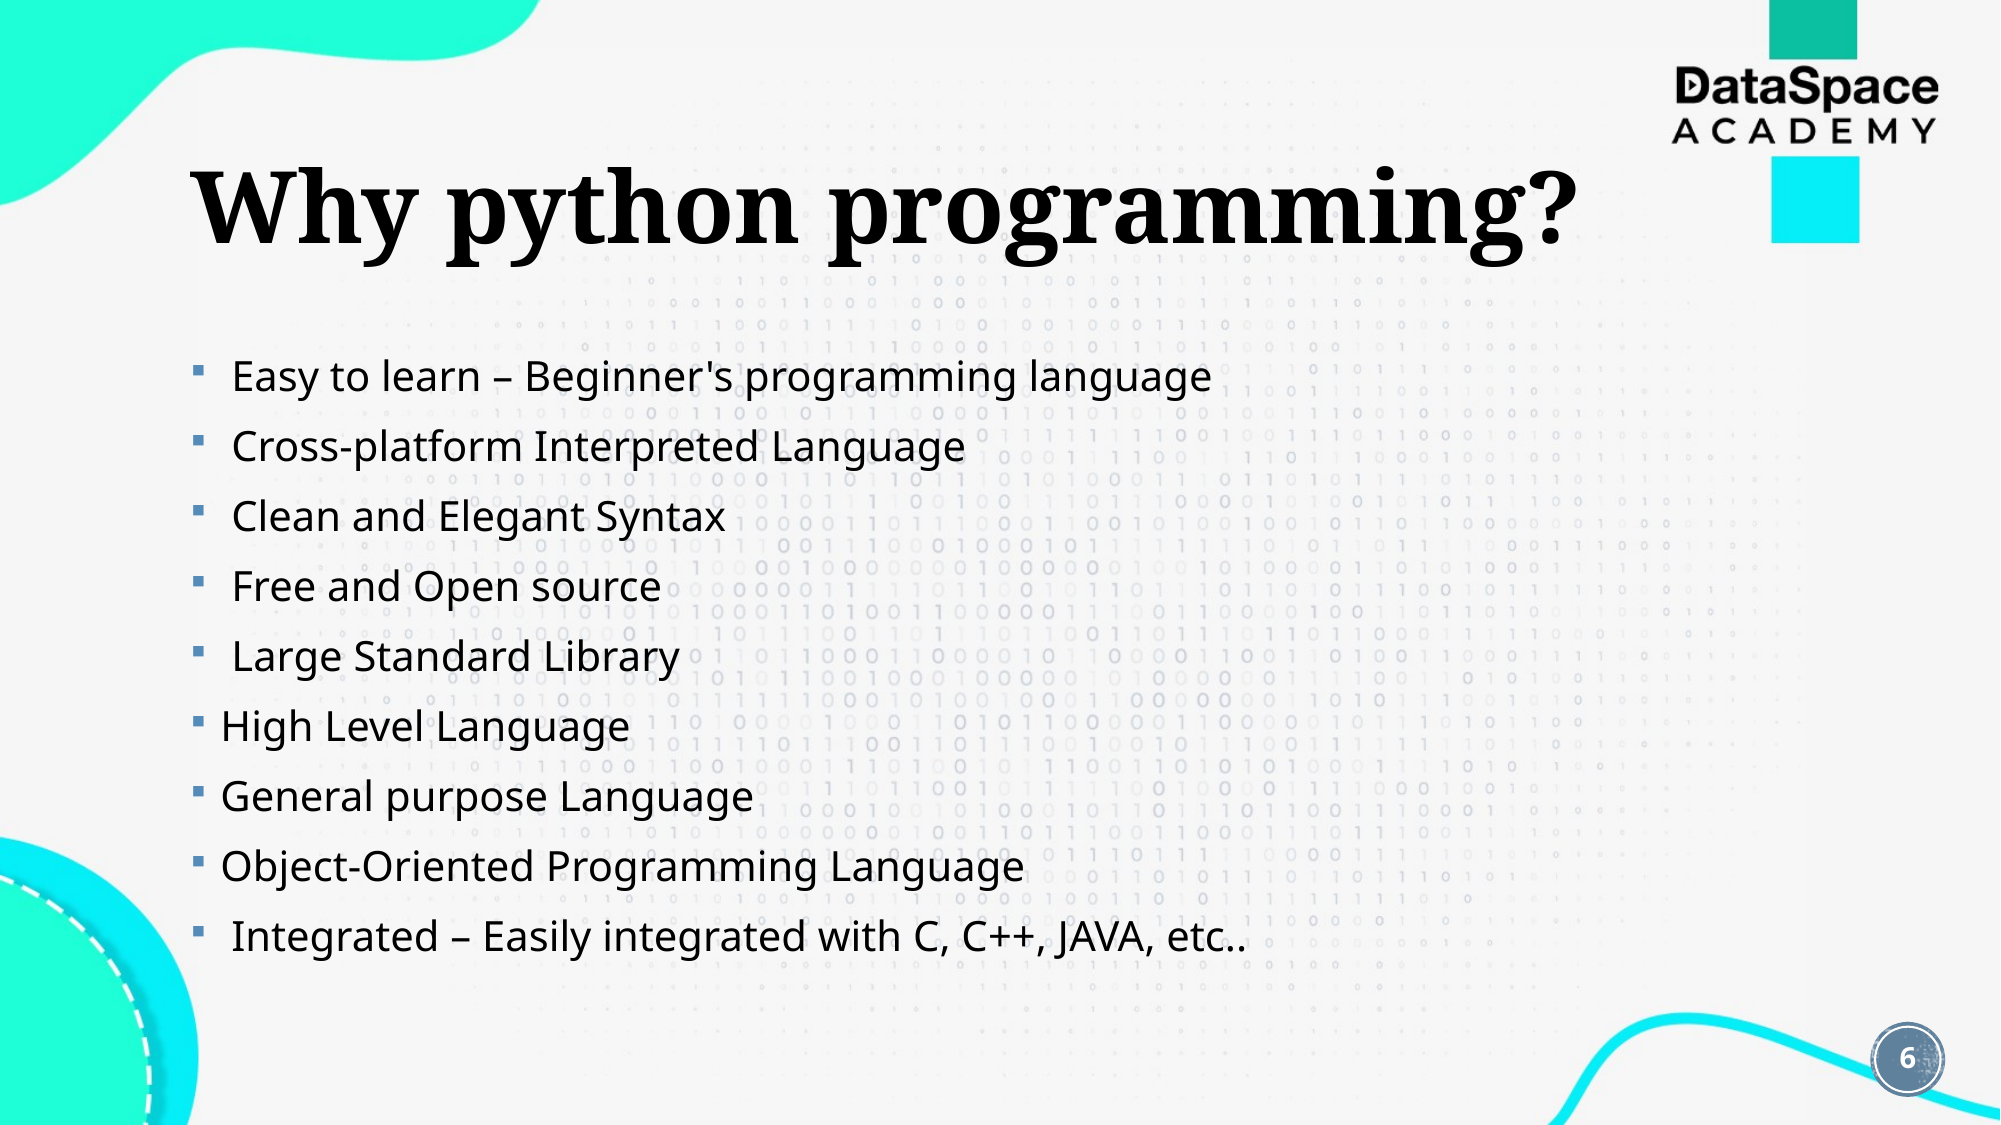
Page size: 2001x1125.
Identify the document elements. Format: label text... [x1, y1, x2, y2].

picture [0, 0, 2001, 1125]
slide_number 6 [1855, 1028, 1961, 1089]
title Why python programming? [175, 79, 1826, 344]
list Easy to learn – Beginner's programming language Cross-platform Interpreted Language Clean and Elegant Syntax Free and Open source Large Standard Library High Level Language General purpose Language Object-Oriented Programming Language Integrated – Easily integrated with C, C++, JAVA, etc.. [175, 348, 1826, 1013]
